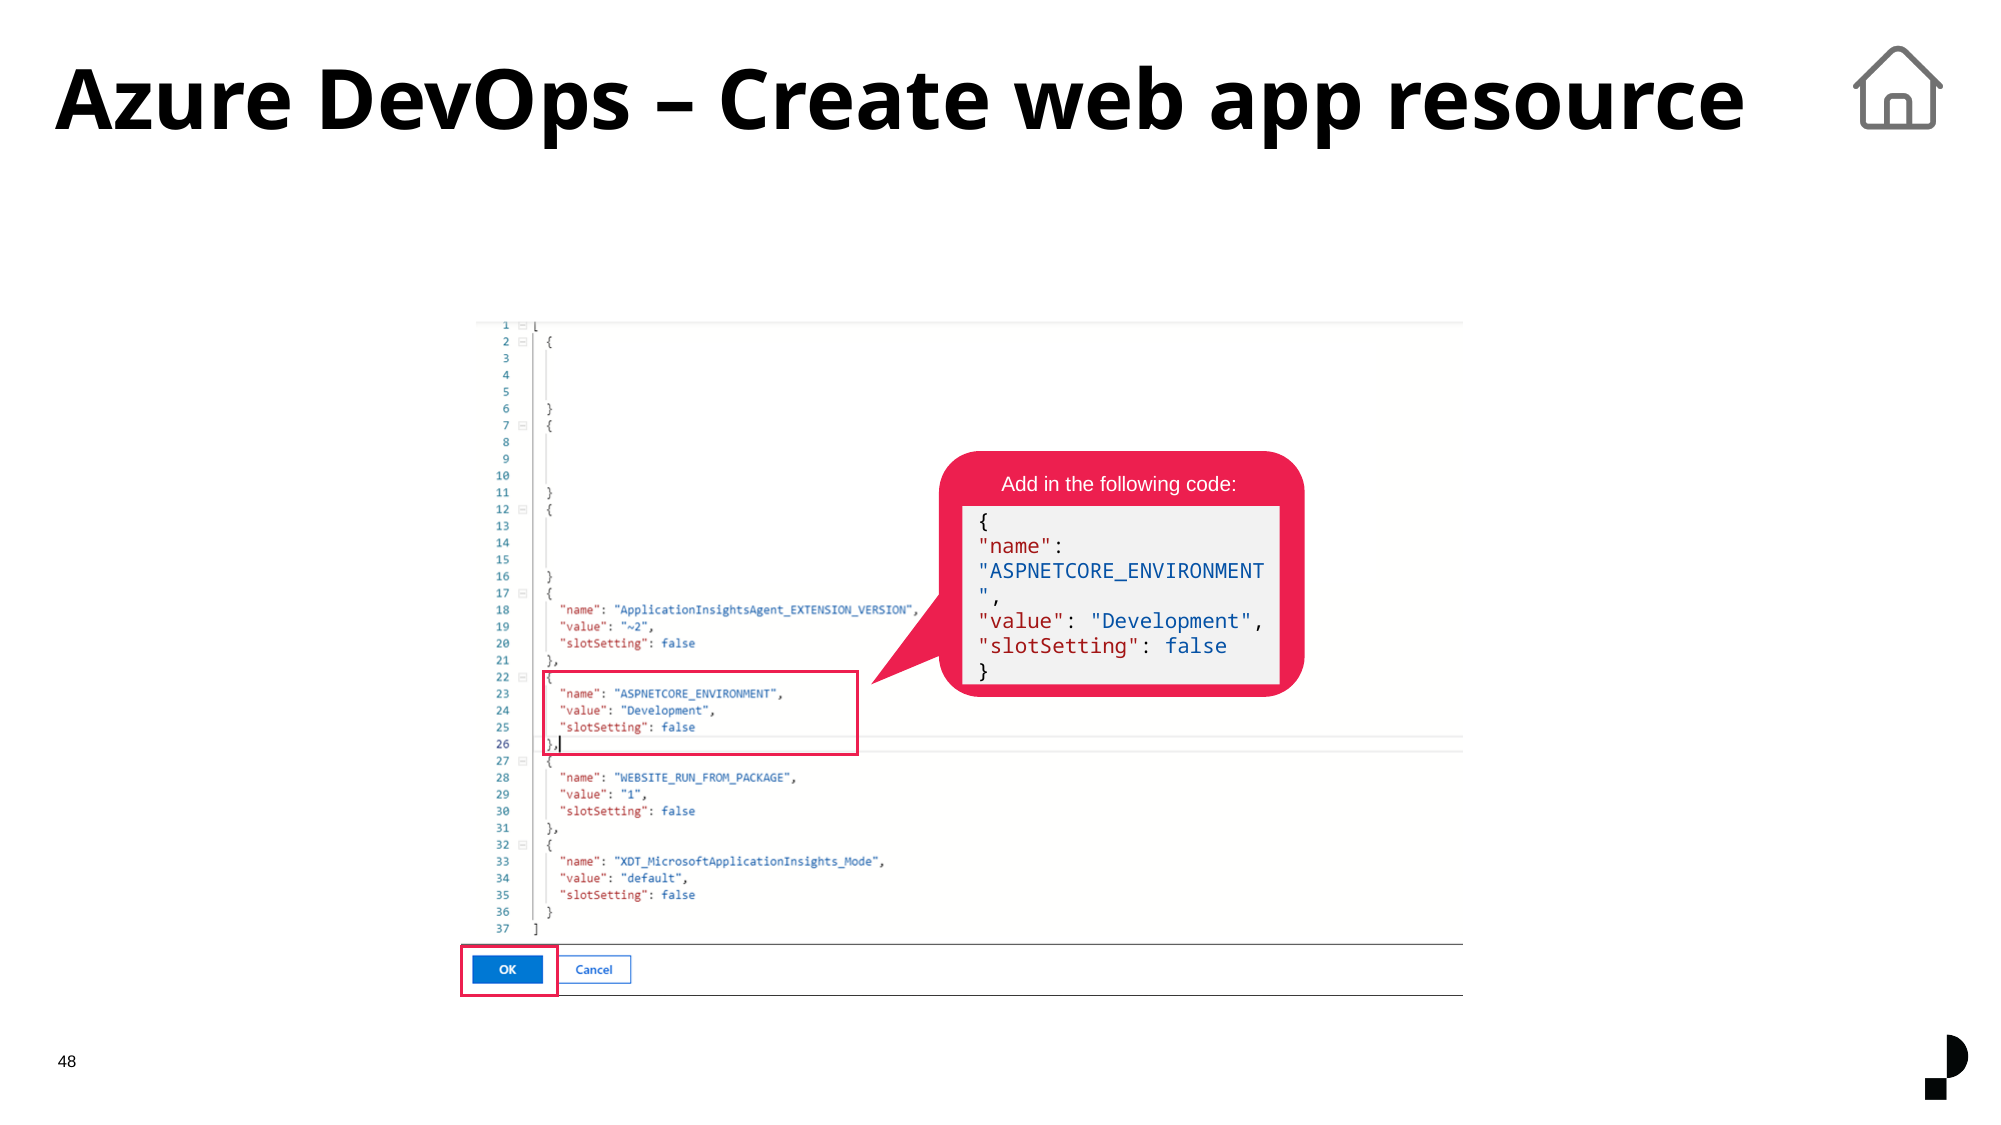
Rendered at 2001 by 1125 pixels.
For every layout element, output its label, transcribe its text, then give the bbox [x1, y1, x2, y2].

picture [1853, 43, 1943, 132]
list Azure DevOps – Create web app resource [55, 57, 1943, 149]
slide_number 48 [56, 1050, 77, 1071]
picture [1920, 1028, 1972, 1106]
picture [461, 311, 1463, 996]
